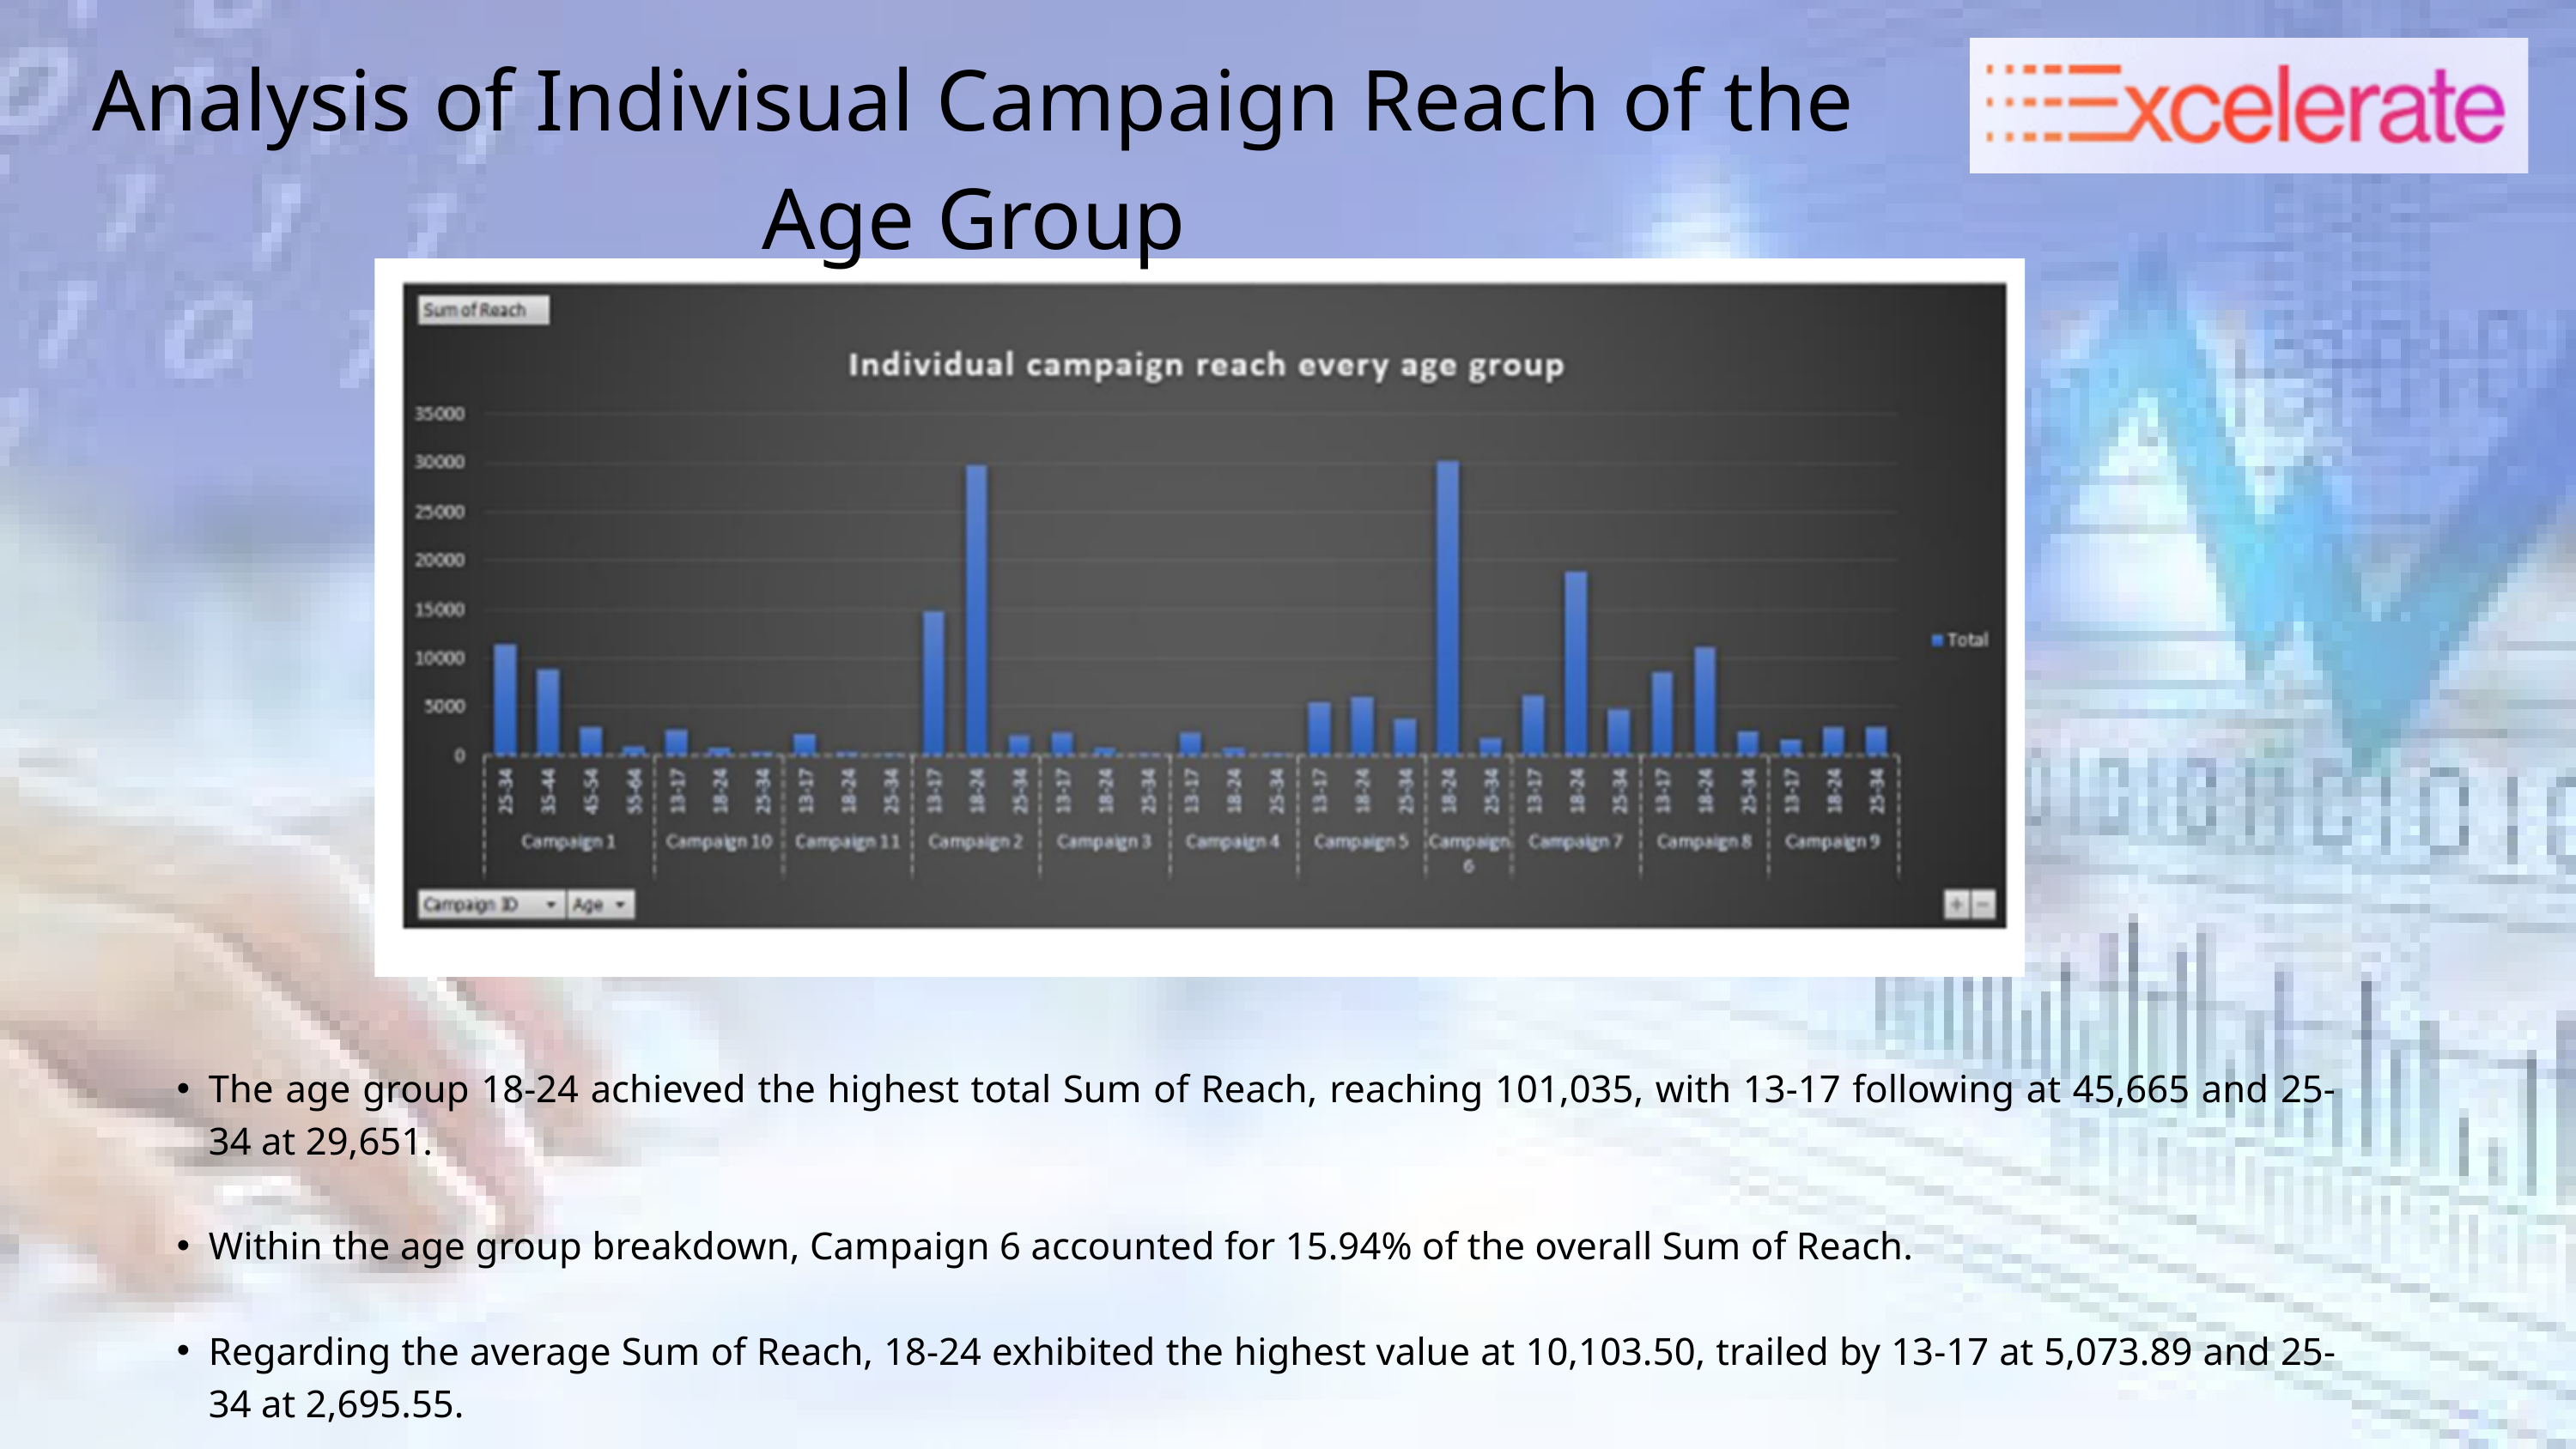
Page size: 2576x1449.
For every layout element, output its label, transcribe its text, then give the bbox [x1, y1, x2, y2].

text_box Analysis of Indivisual Campaign Reach of the Age Group [0, 30, 1971, 266]
text_box The age group 18-24 achieved the highest total Sum of Reach, reaching 101,035, with 13-17 following at 45,665 and 25-34 at 29,651. Within the age group breakdown, Campaign 6 accounted for 15.94% of the overall Sum of Reach. Regarding the average Sum of Reach, 18-24 exhibited the highest value at 10,103.50, trailed by 13-17 at 5,073.89 and 25-34 at 2,695.55. [144, 1058, 2340, 1449]
text_box [1971, 38, 2529, 173]
text_box [374, 258, 2026, 978]
text_box [0, 0, 2576, 1449]
